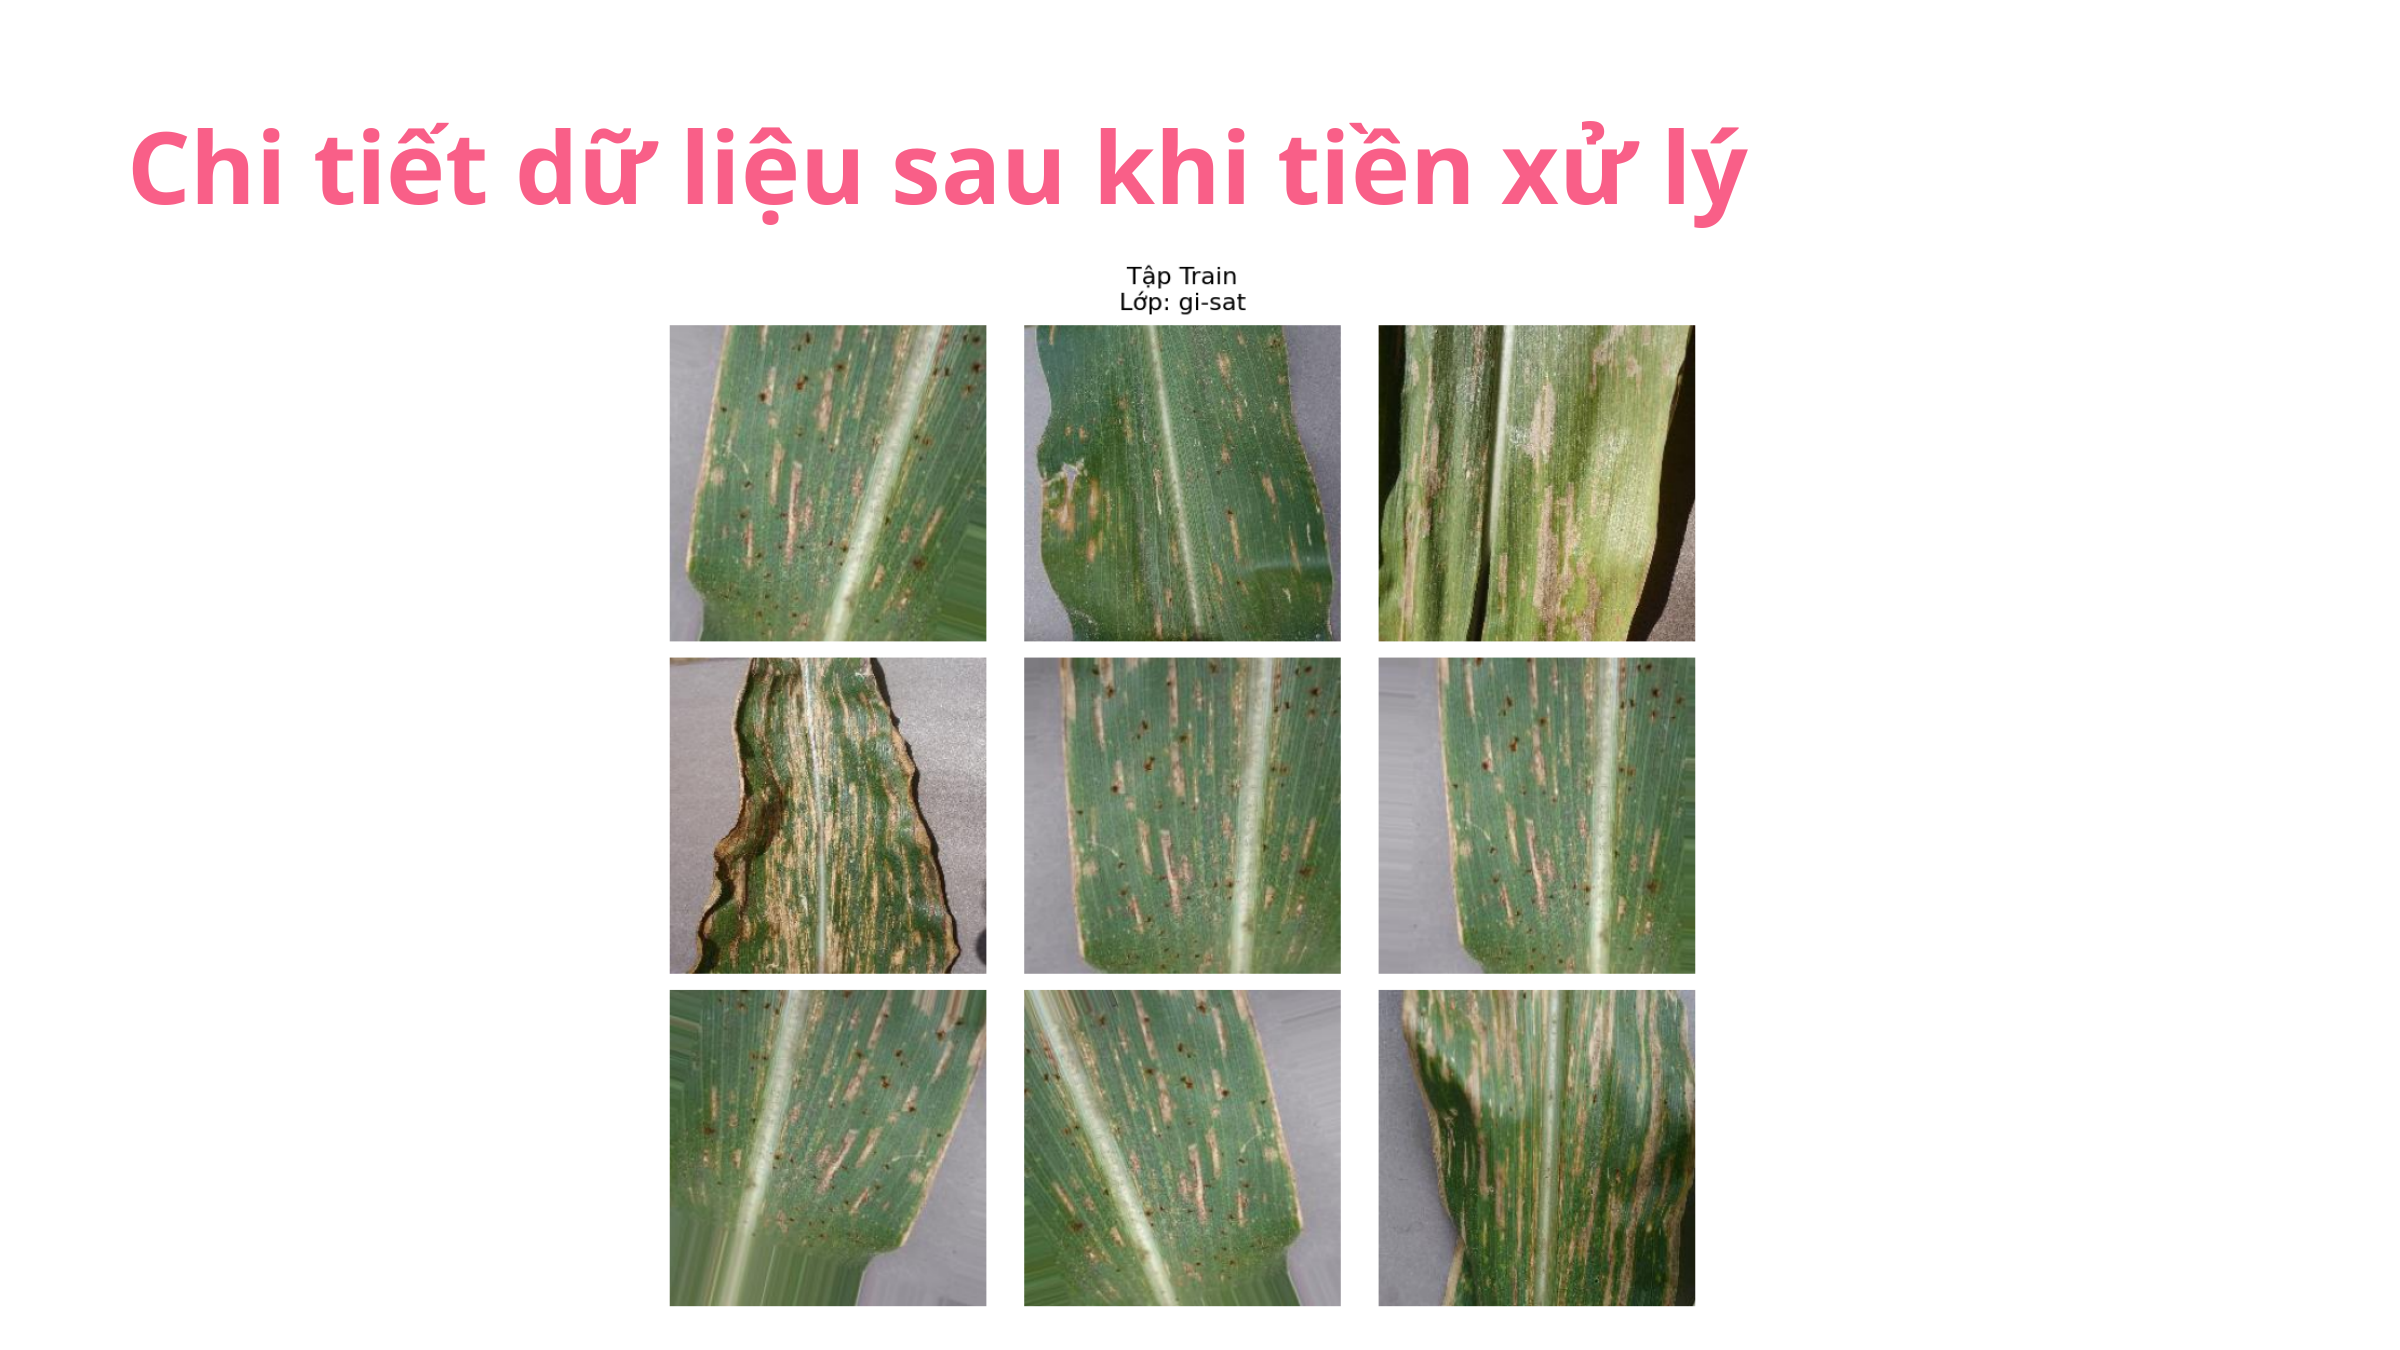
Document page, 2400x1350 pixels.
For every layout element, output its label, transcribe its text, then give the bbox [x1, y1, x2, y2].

picture [659, 254, 1705, 1318]
text_box Chi tiết dữ liệu sau khi tiền xử lý [127, 99, 1607, 225]
